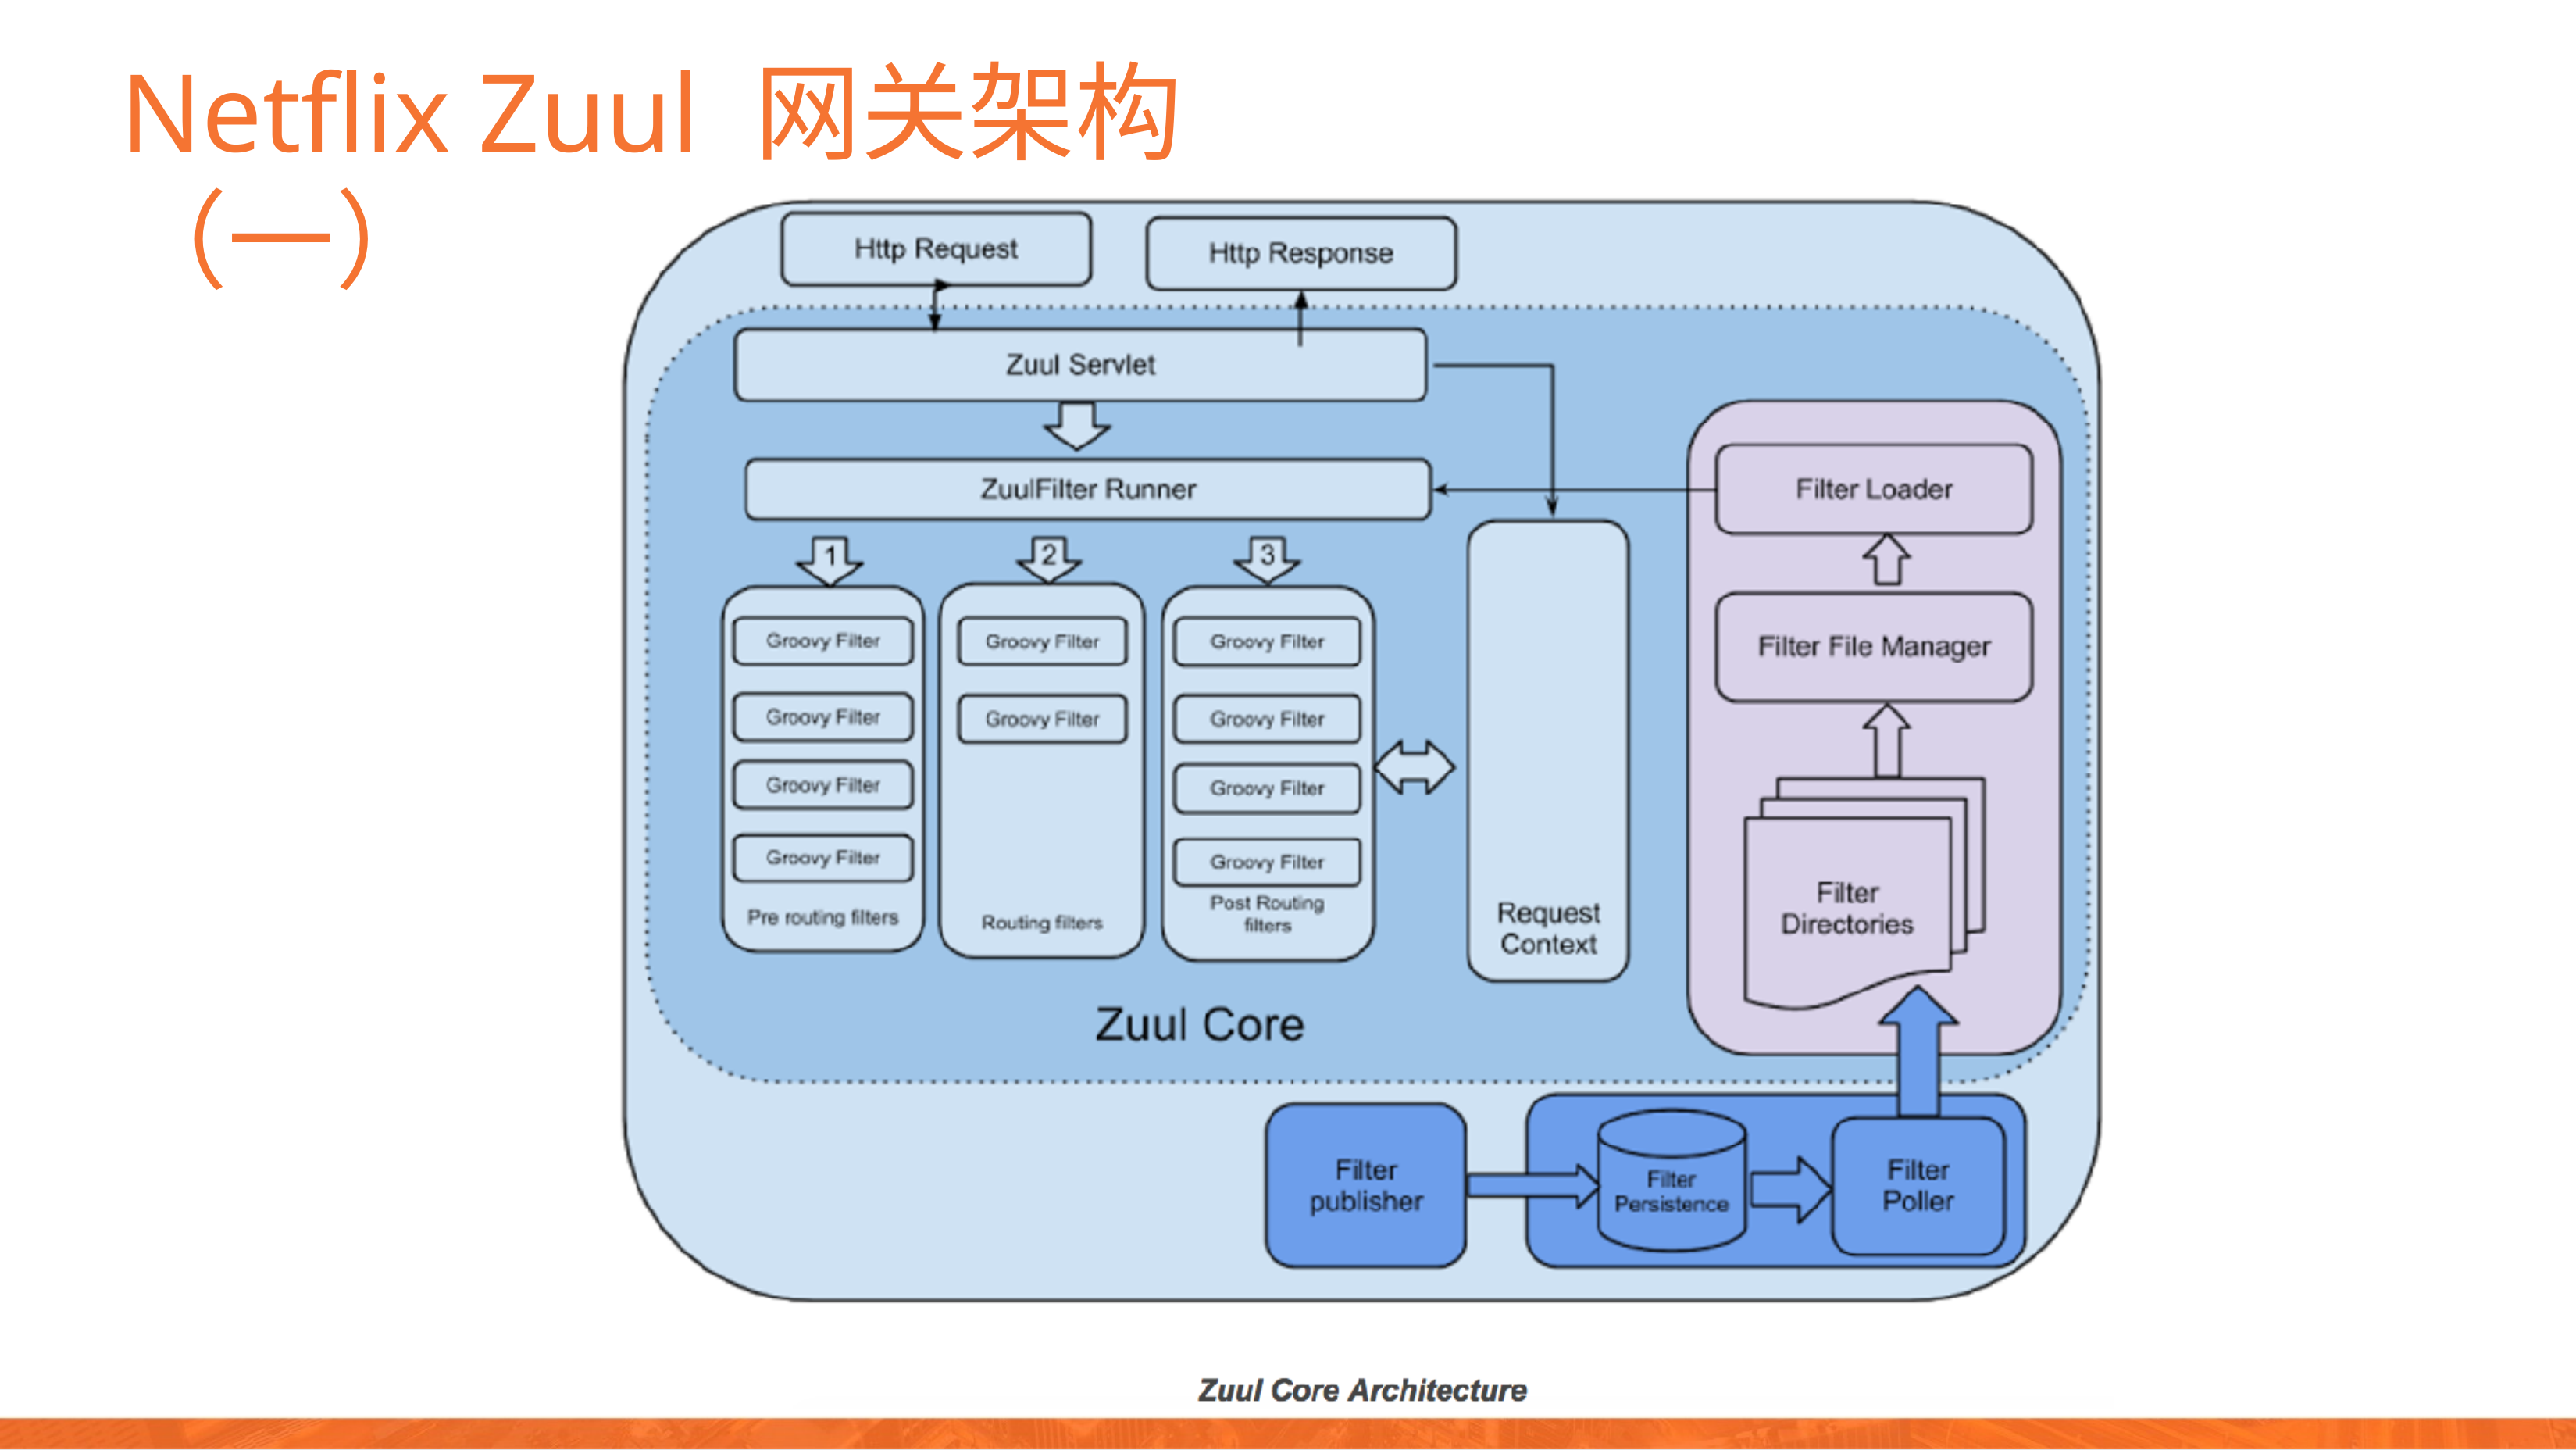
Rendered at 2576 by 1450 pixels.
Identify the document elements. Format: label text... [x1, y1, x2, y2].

title Netflix Zuul 网关架构（一） [119, 42, 1440, 302]
picture [0, 0, 2576, 1449]
